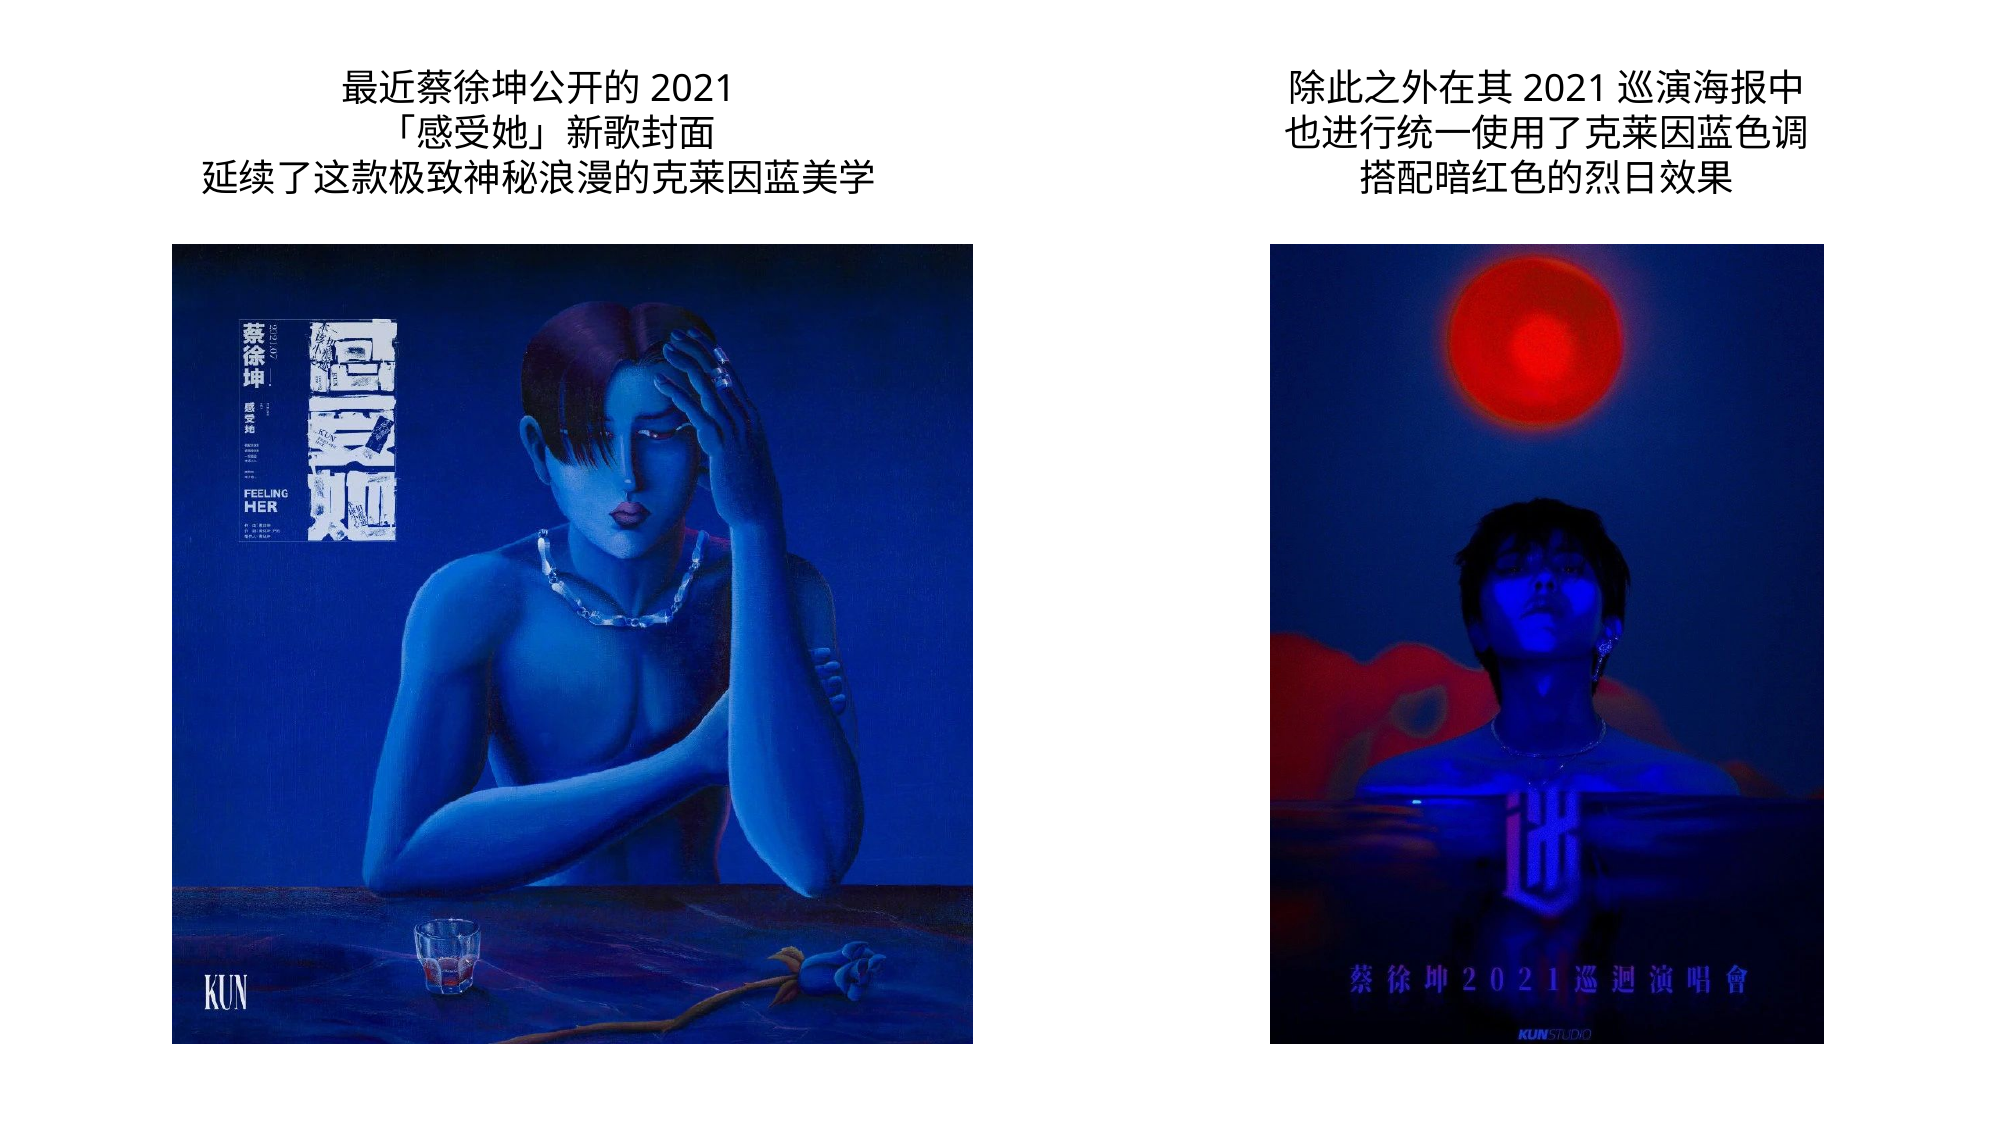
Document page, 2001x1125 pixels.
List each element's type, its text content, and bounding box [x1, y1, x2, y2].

text_box 除此之外在其2021巡演海报中 也进行统一使用了克莱因蓝色调 搭配暗红色的烈日效果 [1223, 56, 1870, 207]
text_box 最近蔡徐坤公开的2021 「感受她」新歌封面 延续了这款极致神秘浪漫的克莱因蓝美学 [172, 56, 905, 207]
picture [1270, 244, 1824, 1045]
picture [172, 244, 973, 1045]
